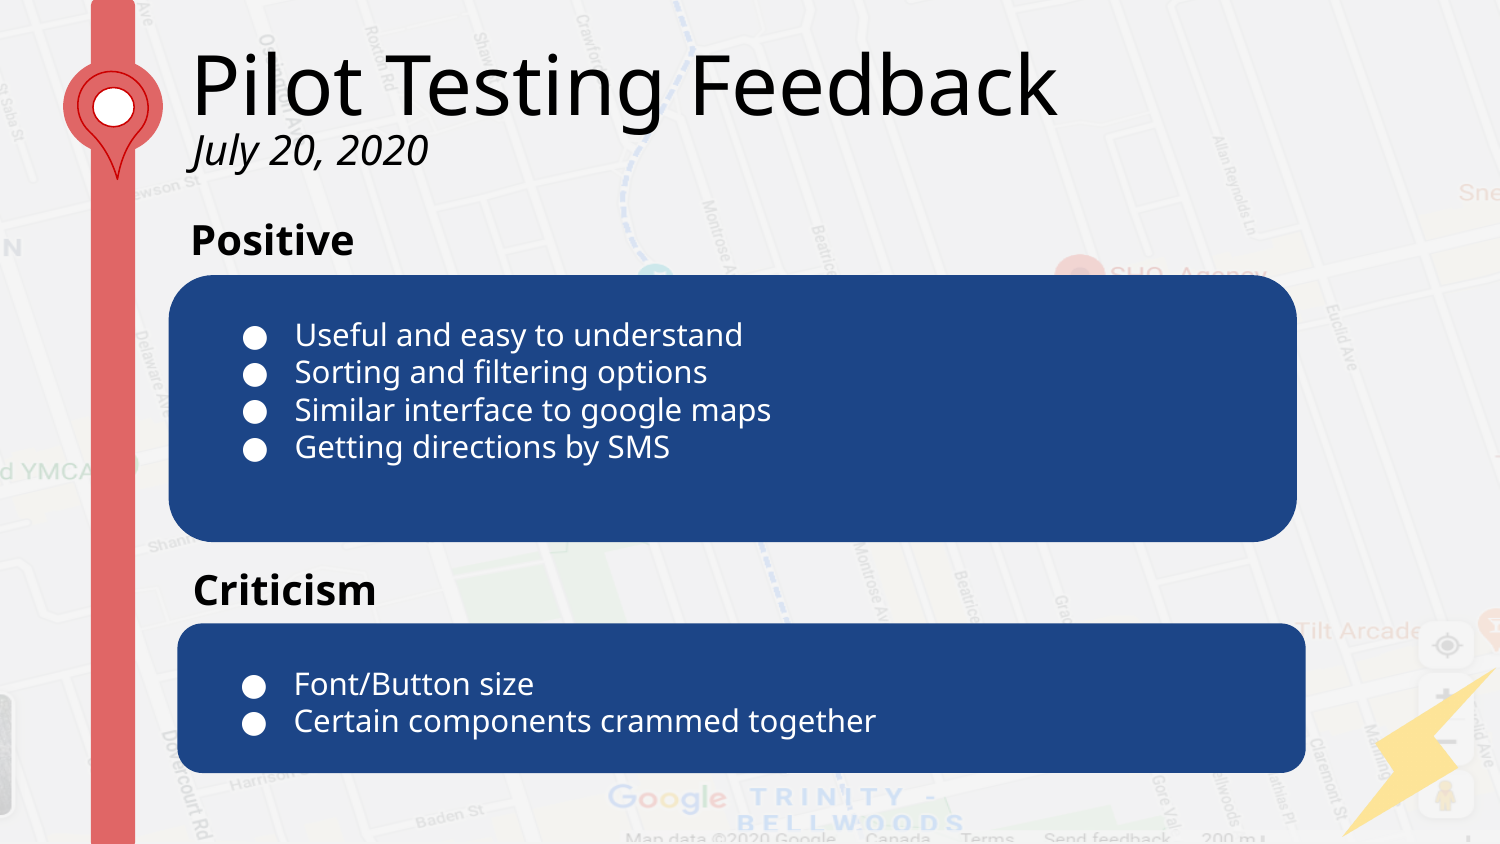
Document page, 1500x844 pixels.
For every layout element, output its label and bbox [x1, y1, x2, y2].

picture [0, 0, 1500, 842]
text_box [61, 58, 165, 155]
